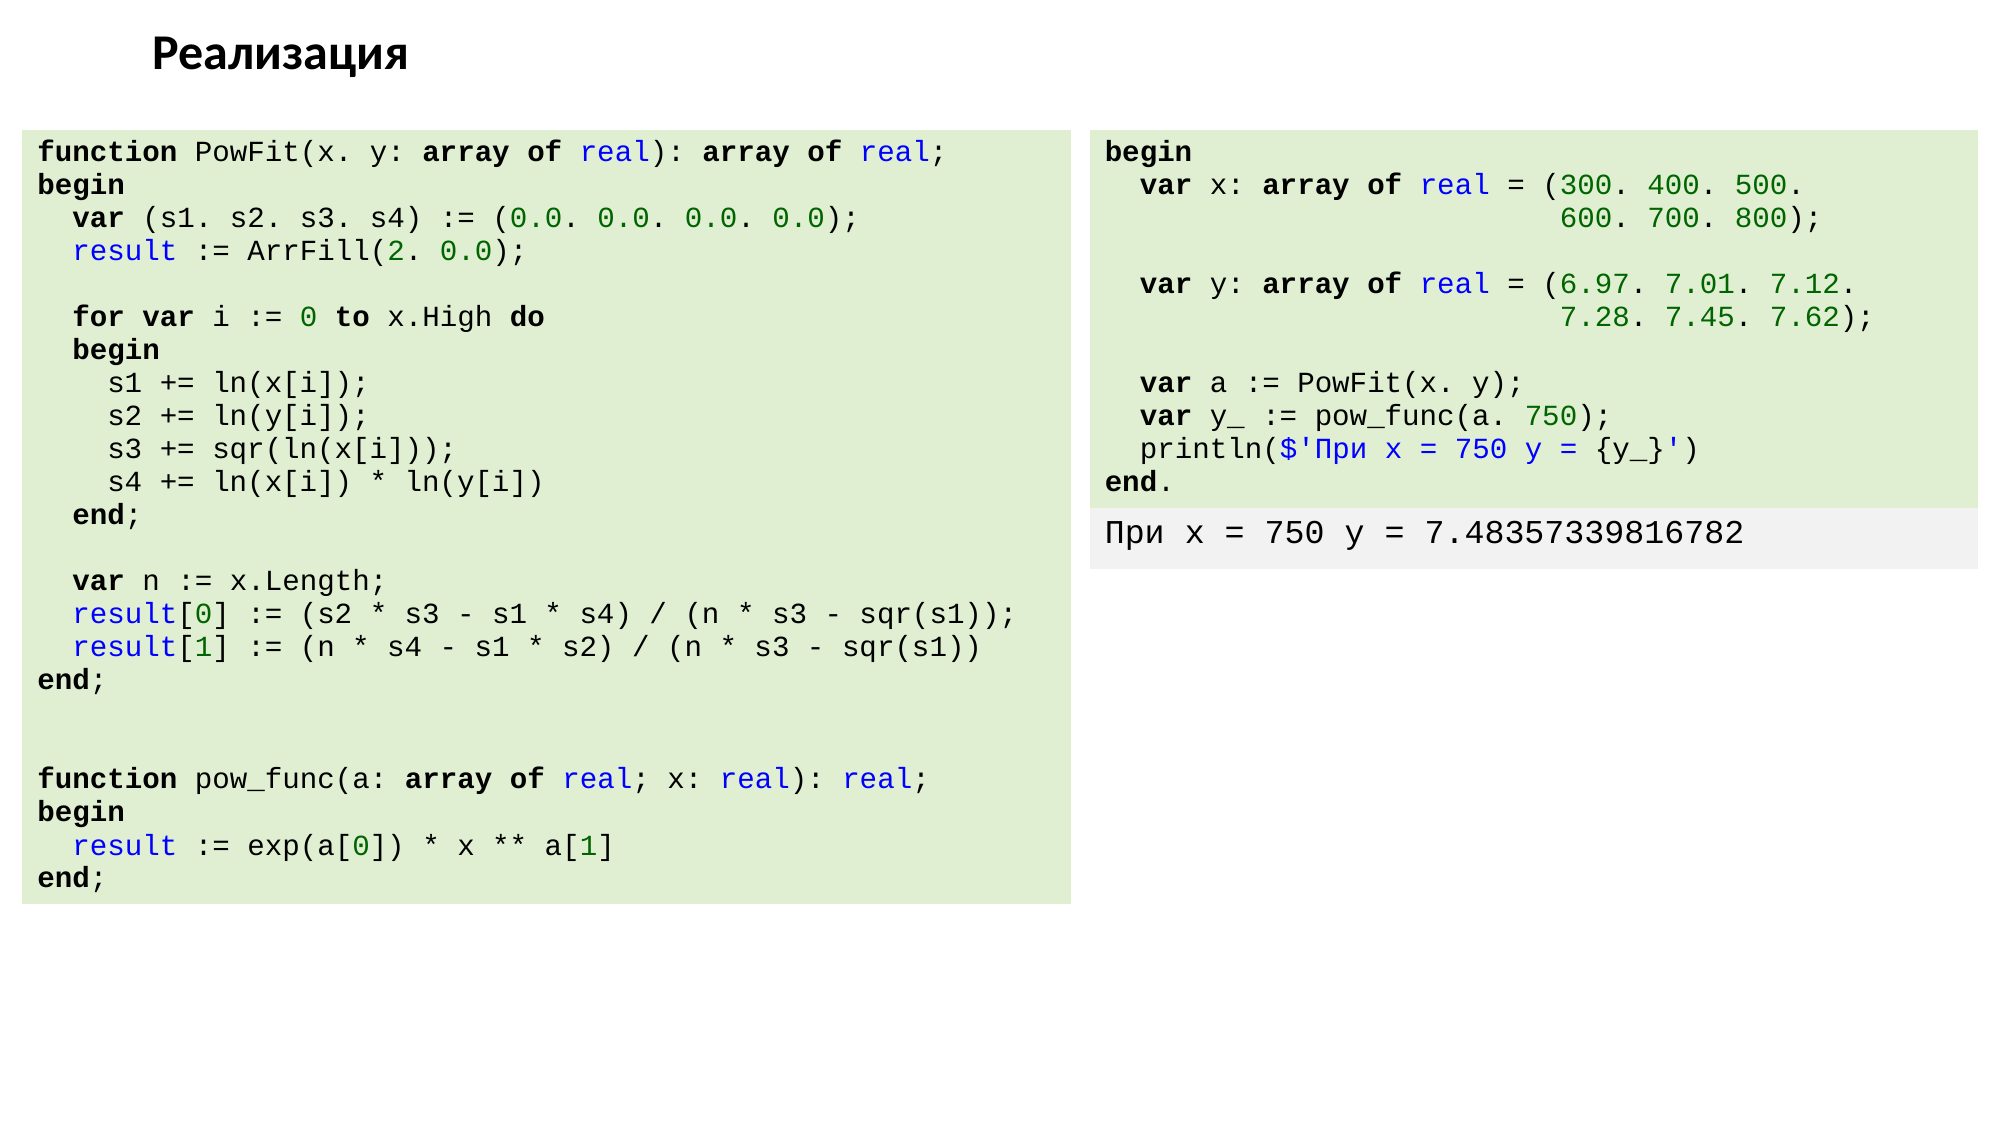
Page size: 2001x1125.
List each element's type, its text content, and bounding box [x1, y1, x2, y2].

table_header begin var x: array of real = (300. 400. 500. 600. 700. 800); var y: array of real = (6.97. 7.01. 7.12. 7.28. 7.45. 7.62); var a := PowFit(x. y); var y_ := pow_func(a. 750); println($'При x = 750 y = {y_}') end. [1090, 130, 1978, 508]
table_cell При x = 750 y = 7.48357339816782 [1090, 508, 1978, 569]
table_header function PowFit(x. y: array of real): array of real; begin var (s1. s2. s3. s4) := (0.0. 0.0. 0.0. 0.0); result := ArrFill(2. 0.0); for var i := 0 to x.High do begin s1 += ln(x[i]); s2 += ln(y[i]); s3 += sqr(ln(x[i])); s4 += ln(x[i]) * ln(y[i]) end; var n := x.Length; result[0] := (s2 * s3 - s1 * s4) / (n * s3 - sqr(s1)); result[1] := (n * s4 - s1 * s2) / (n * s3 - sqr(s1)) end; function pow_func(a: array of real; x: real): real; begin result := exp(a[0]) * x ** a[1] end; [22, 130, 1071, 904]
title Реализация [137, 24, 1755, 83]
